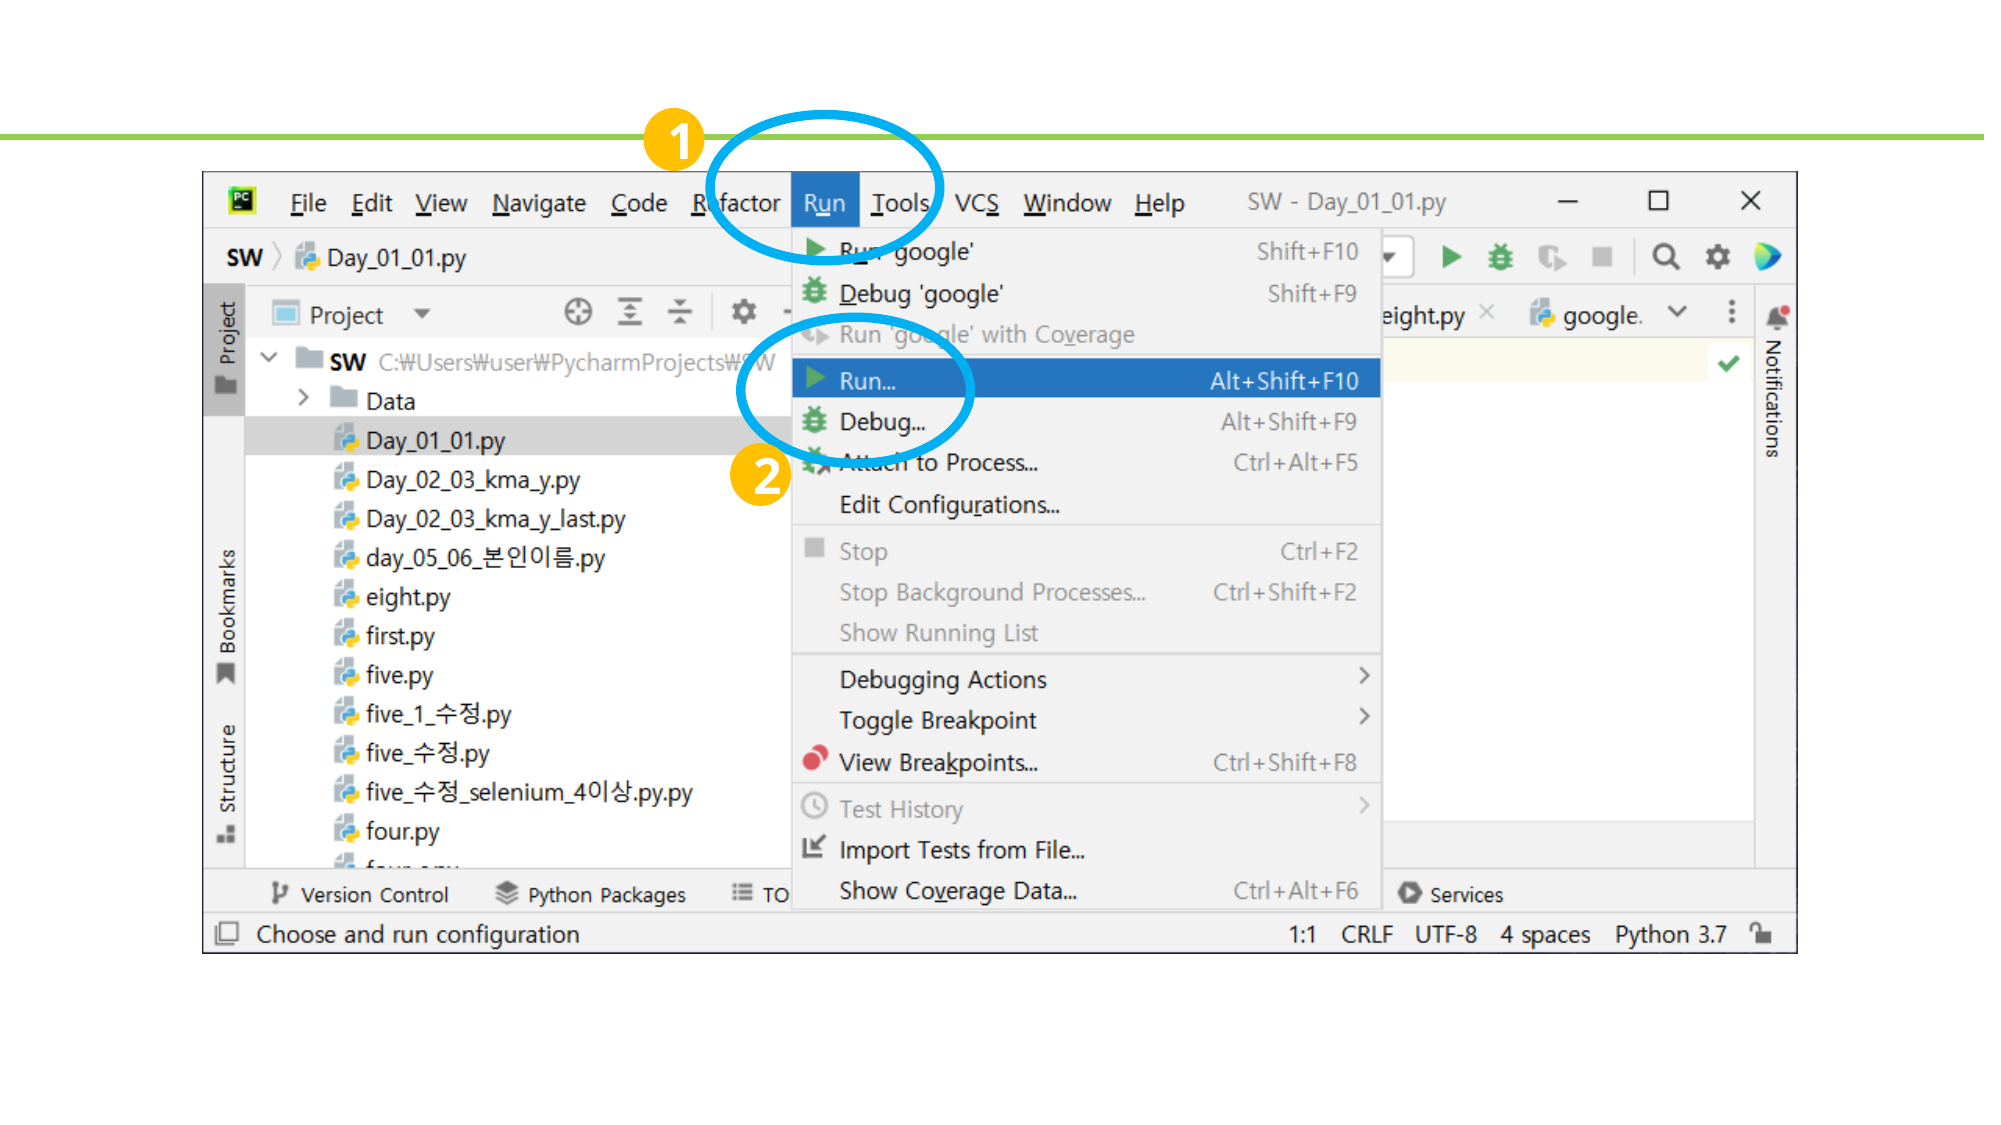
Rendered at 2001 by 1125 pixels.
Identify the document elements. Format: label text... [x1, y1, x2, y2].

text_box 1 [642, 106, 706, 170]
picture [202, 170, 1798, 954]
picture [716, 170, 934, 255]
text_box [712, 113, 938, 170]
